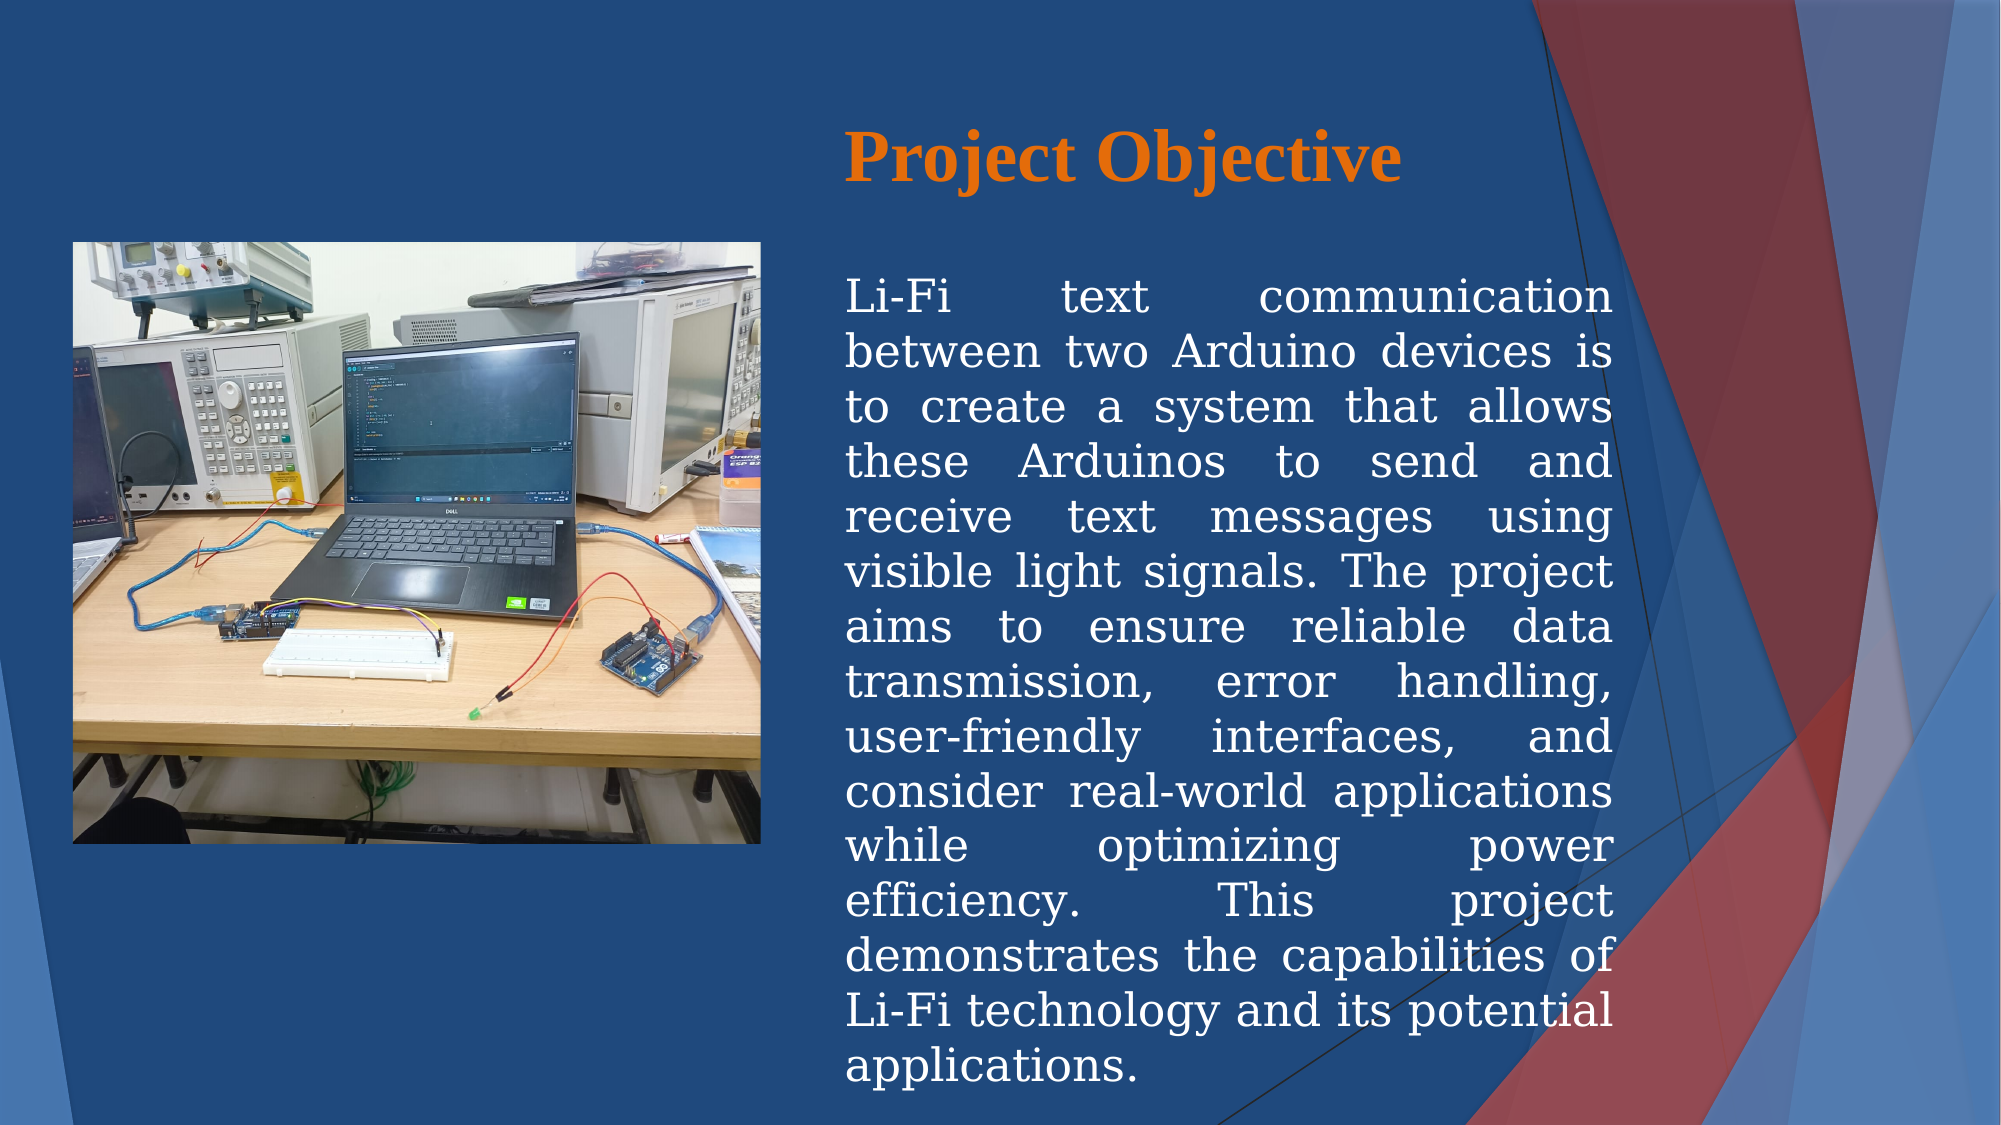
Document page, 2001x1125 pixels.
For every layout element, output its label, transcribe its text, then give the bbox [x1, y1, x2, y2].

title Project Objective [829, 98, 1443, 258]
list Li-Fi text communication between two Arduino devices is to create a system that allows these Arduinos to send and receive text messages using visible light signals. The project aims to ensure reliable data transmission, error handling, user-friendly interfaces, and consider real-world applications while optimizing power efficiency. This project demonstrates the capabilities of Li-Fi technology and its potential applications. [829, 258, 1630, 896]
picture [72, 241, 762, 844]
